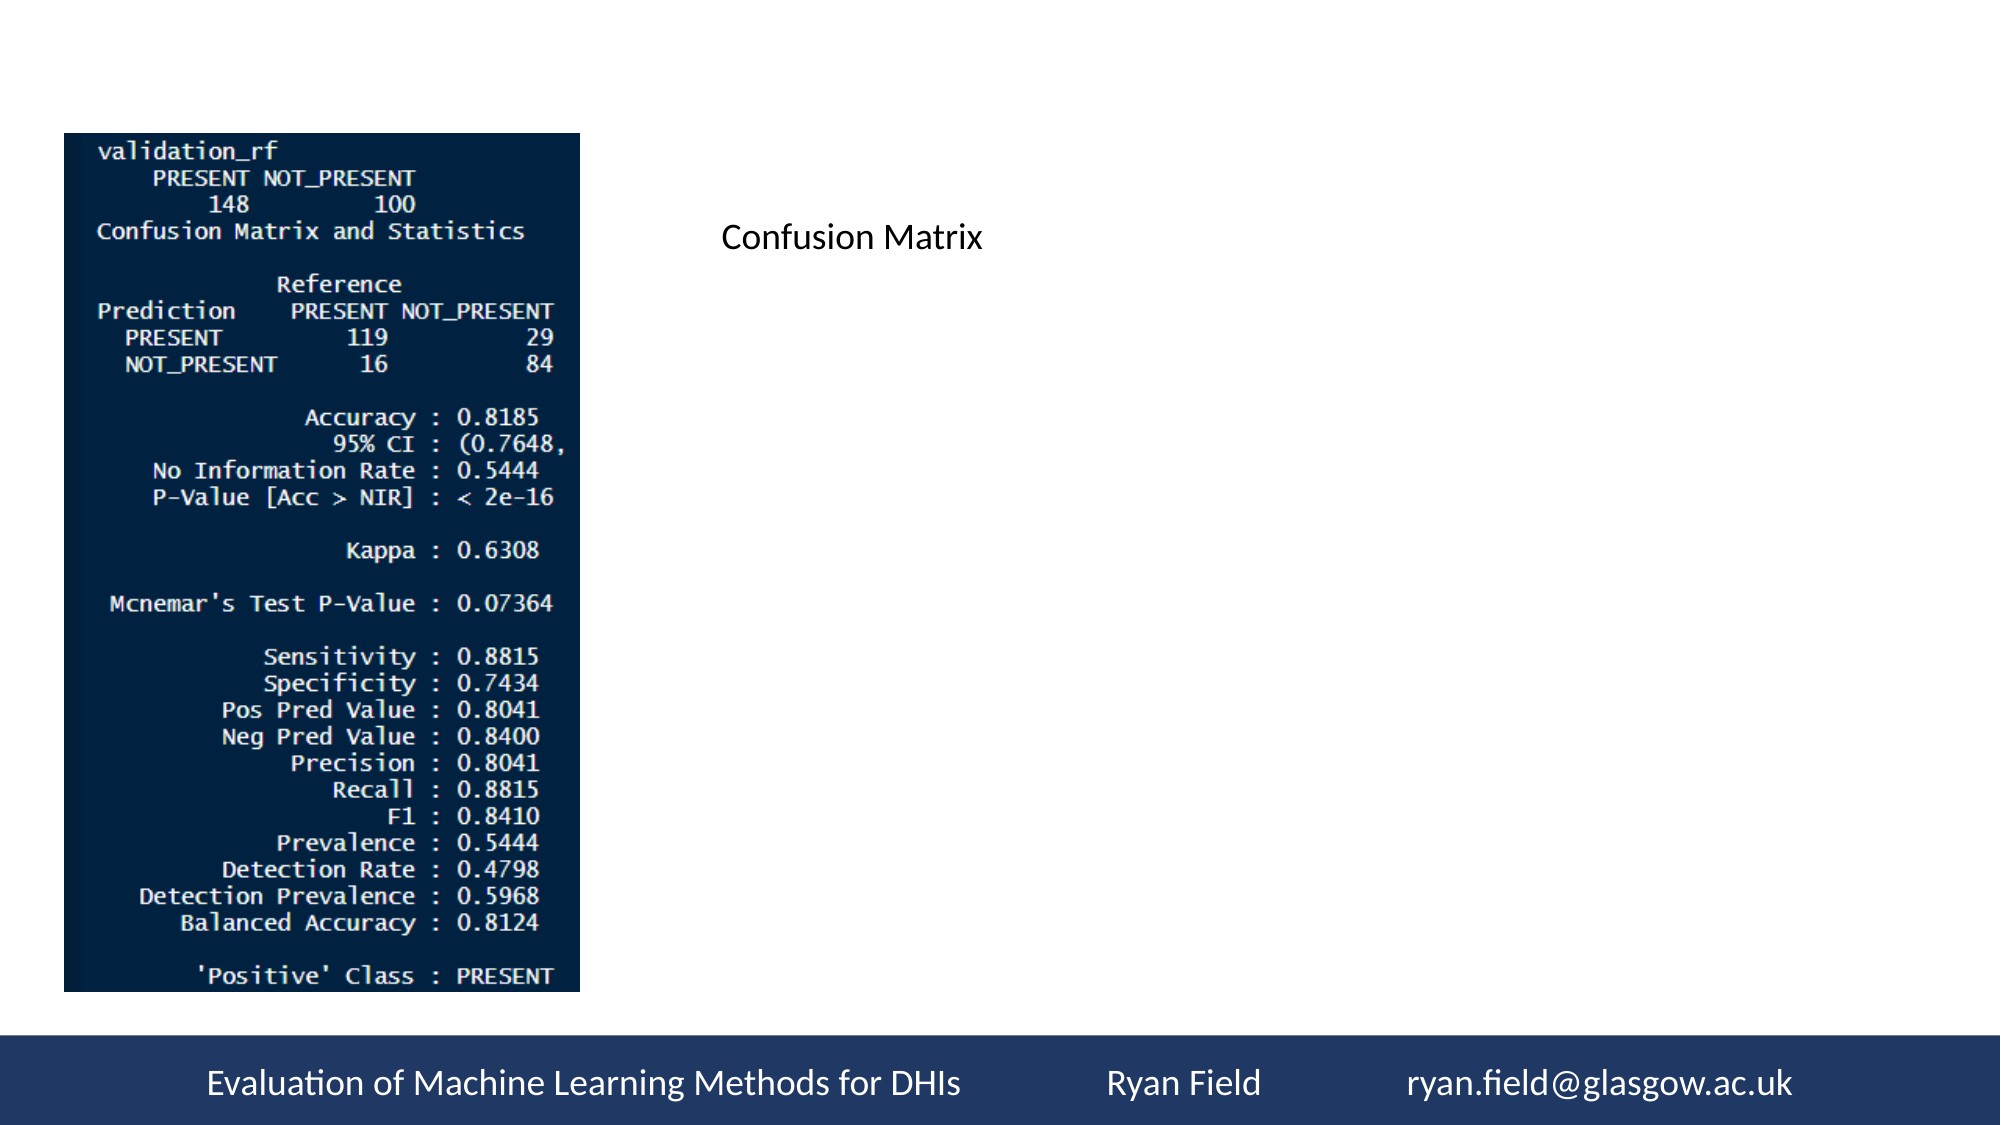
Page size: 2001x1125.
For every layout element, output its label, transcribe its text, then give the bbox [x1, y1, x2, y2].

picture [64, 133, 580, 992]
text_box Confusion Matrix [706, 204, 999, 265]
